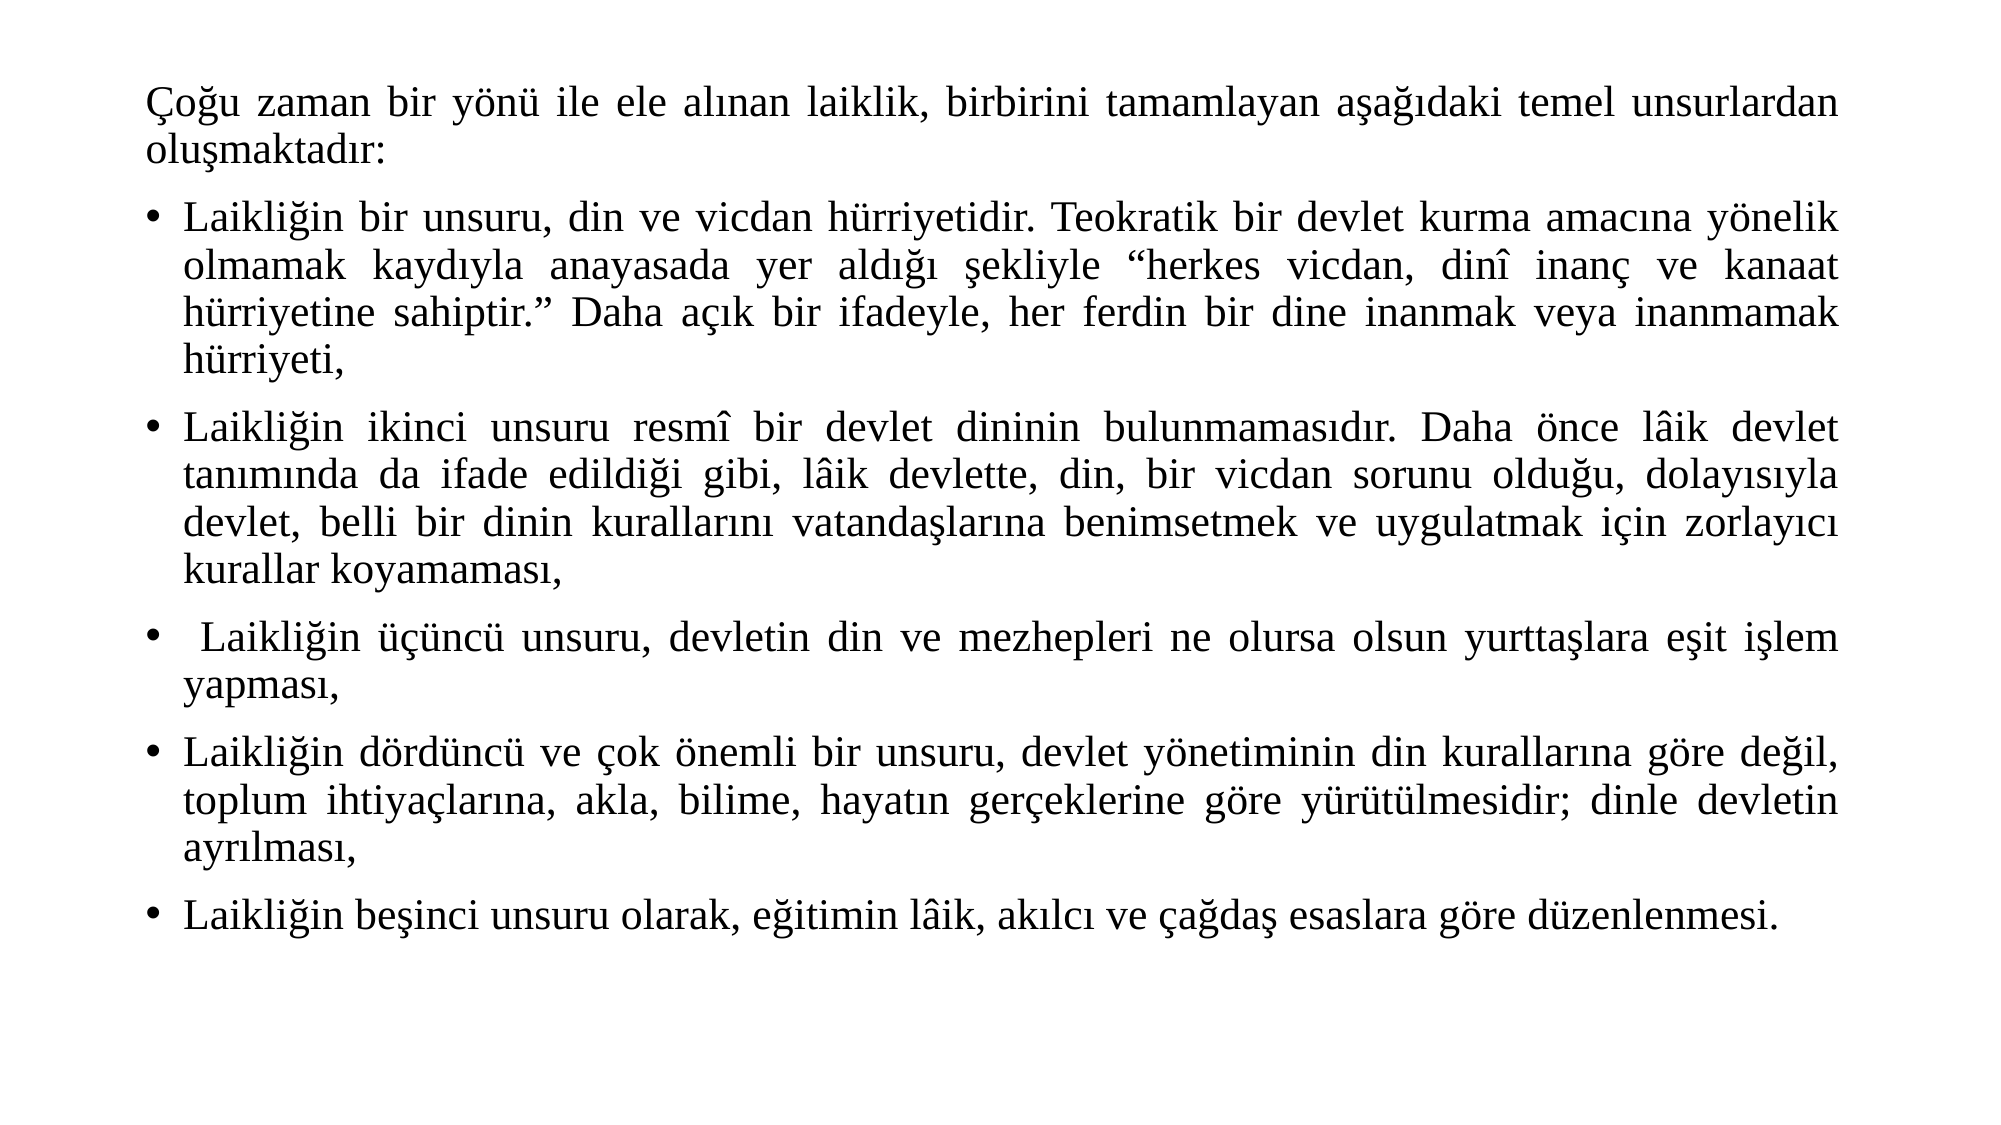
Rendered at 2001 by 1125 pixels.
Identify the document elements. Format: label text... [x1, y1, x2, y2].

list Çoğu zaman bir yönü ile ele alınan laiklik, birbirini tamamlayan aşağıdaki temel unsurlardan oluşmaktadır: Laikliğin bir unsuru, din ve vicdan hürriyetidir. Teokratik bir devlet kurma amacına yönelik olmamak kaydıyla anayasada yer aldığı şekliyle “herkes vicdan, dinî inanç ve kanaat hürriyetine sahiptir.” Daha açık bir ifadeyle, her ferdin bir dine inanmak veya inanmamak hürriyeti, Laikliğin ikinci unsuru resmî bir devlet dininin bulunmamasıdır. Daha önce lâik devlet tanımında da ifade edildiği gibi, lâik devlette, din, bir vicdan sorunu olduğu, dolayısıyla devlet, belli bir dinin kurallarını vatandaşlarına benimsetmek ve uygulatmak için zorlayıcı kurallar koyamaması, Laikliğin üçüncü unsuru, devletin din ve mezhepleri ne olursa olsun yurttaşlara eşit işlem yapması, Laikliğin dördüncü ve çok önemli bir unsuru, devlet yönetiminin din kurallarına göre değil, toplum ihtiyaçlarına, akla, bilime, hayatın gerçeklerine göre yürütülmesidir; dinle devletin ayrılması, Laikliğin beşinci unsuru olarak, eğitimin lâik, akılcı ve çağdaş esaslara göre düzenlenmesi. [130, 71, 1856, 1088]
